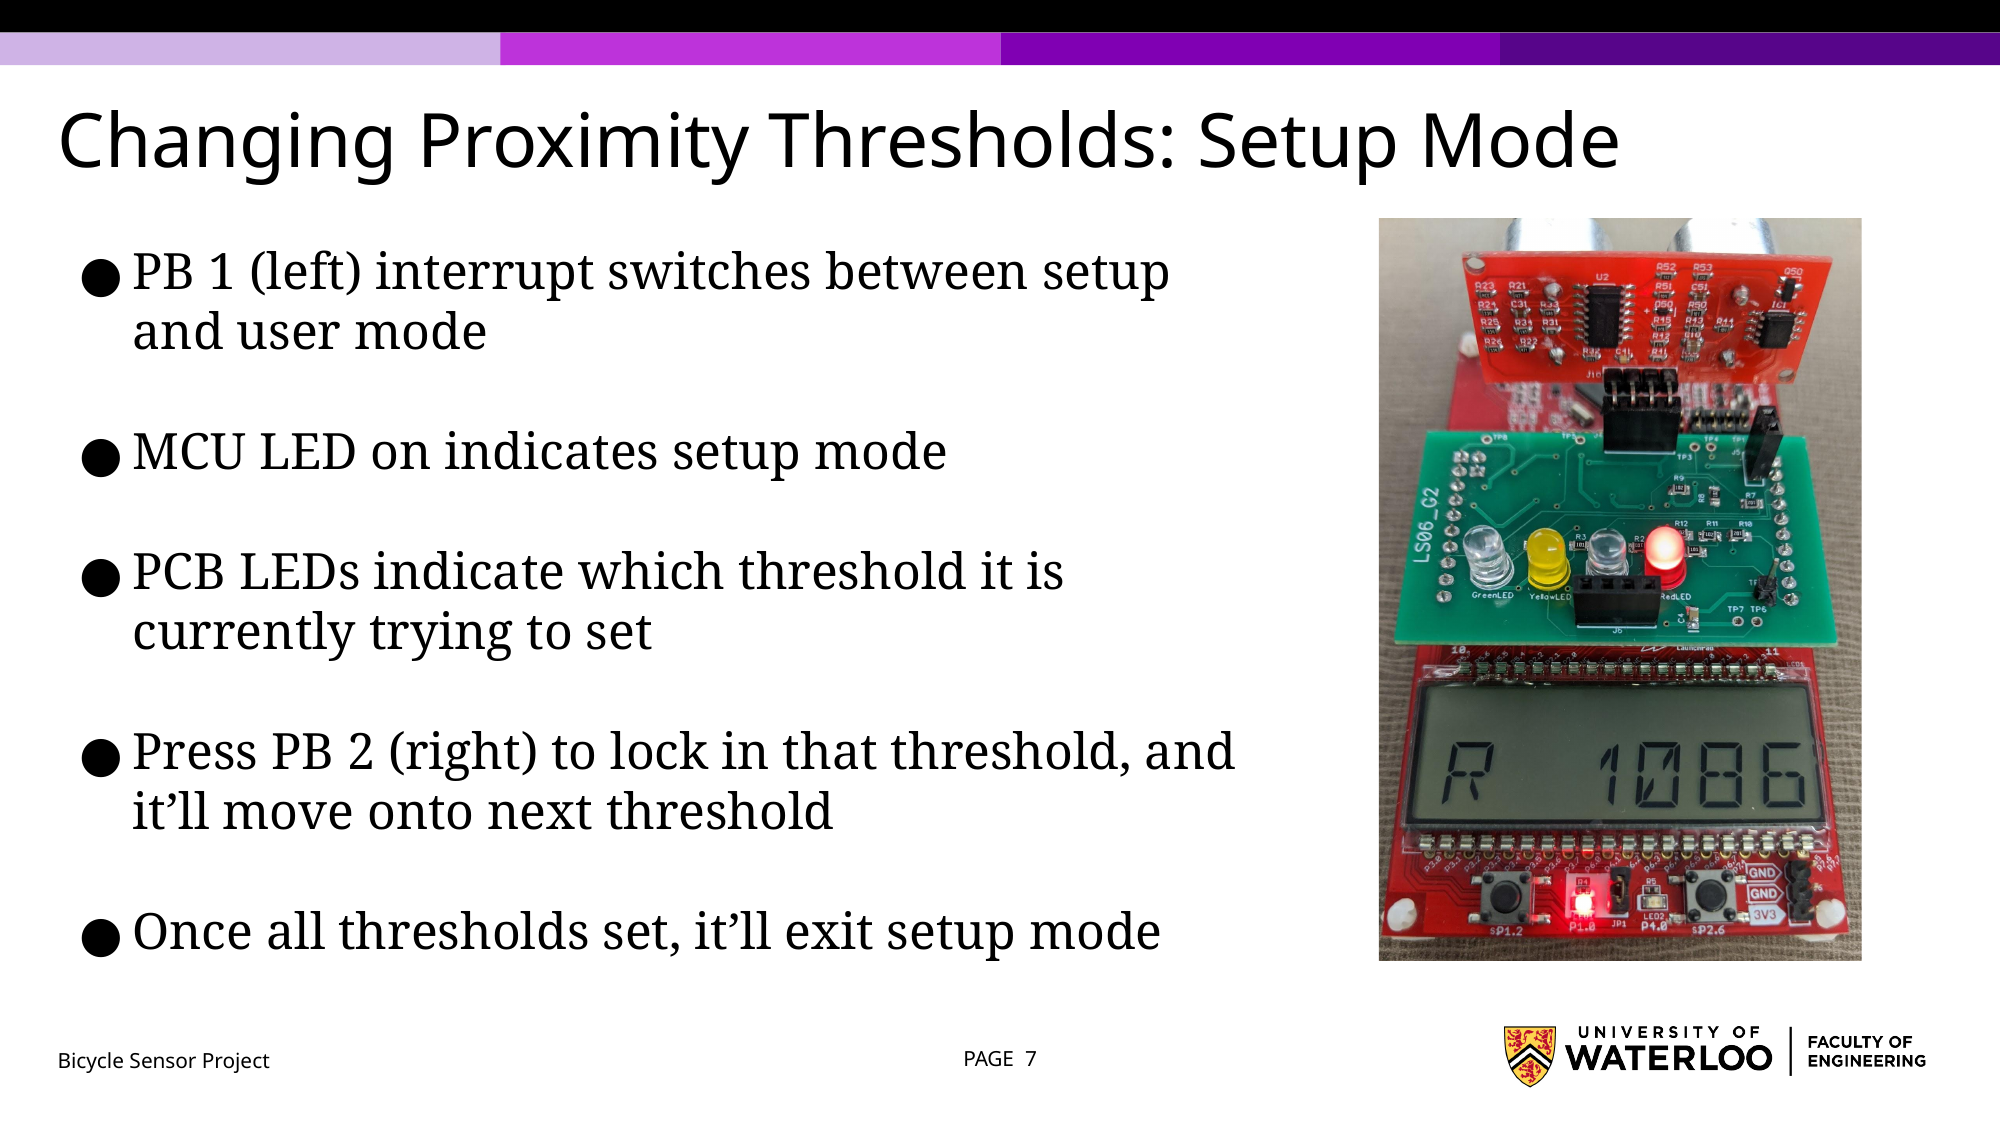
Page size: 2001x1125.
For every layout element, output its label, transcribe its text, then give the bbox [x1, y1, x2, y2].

title Changing Proximity Thresholds: Setup Mode [42, 71, 1941, 219]
footer Bicycle Sensor Project [42, 1039, 900, 1081]
picture [1446, 982, 1982, 1125]
slide_number PAGE 7 [916, 1039, 1084, 1081]
list PB 1 (left) interrupt switches between setup and user mode MCU LED on indicates setup mode PCB LEDs indicate which threshold it is currently trying to set Press PB 2 (right) to lock in that threshold, and it’ll move onto next threshold Once all thresholds set, it’ll exit setup mode [42, 231, 1257, 975]
picture [1378, 217, 1862, 961]
